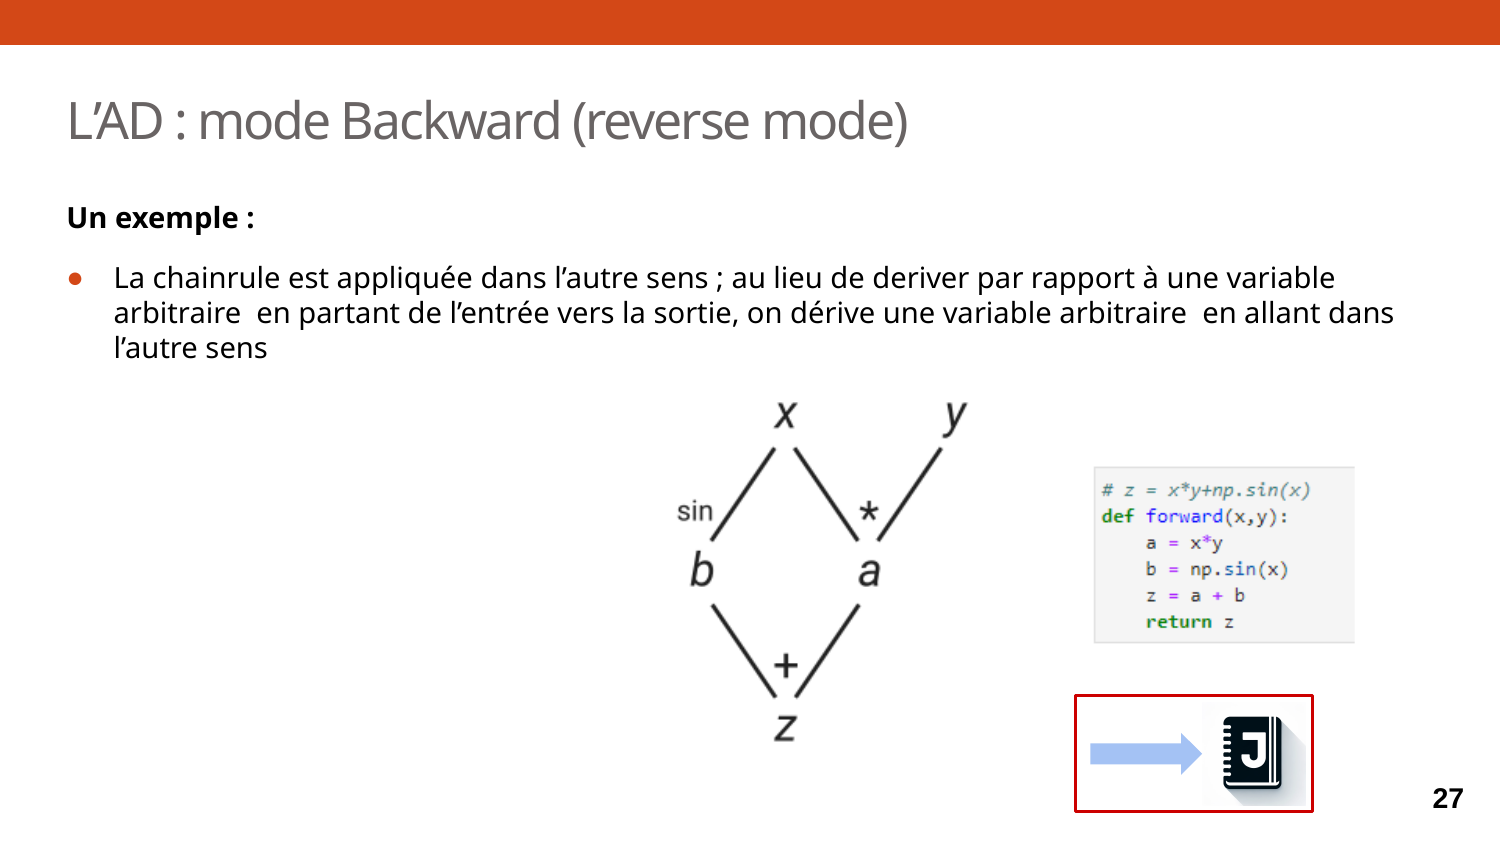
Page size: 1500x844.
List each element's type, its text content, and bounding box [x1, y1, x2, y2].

list Un exemple : La chainrule est appliquée dans l’autre sens ; au lieu de deriver par rapport à une variable arbitraire en partant de l’entrée vers la sortie, on dérive une variable arbitraire en allant dans l’autre sens [51, 184, 1474, 786]
slide_number <number> [1389, 764, 1480, 830]
picture [656, 350, 1009, 763]
picture [1087, 456, 1355, 657]
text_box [1075, 695, 1314, 813]
title L’AD : mode Backward (reverse mode) [51, 72, 1449, 167]
